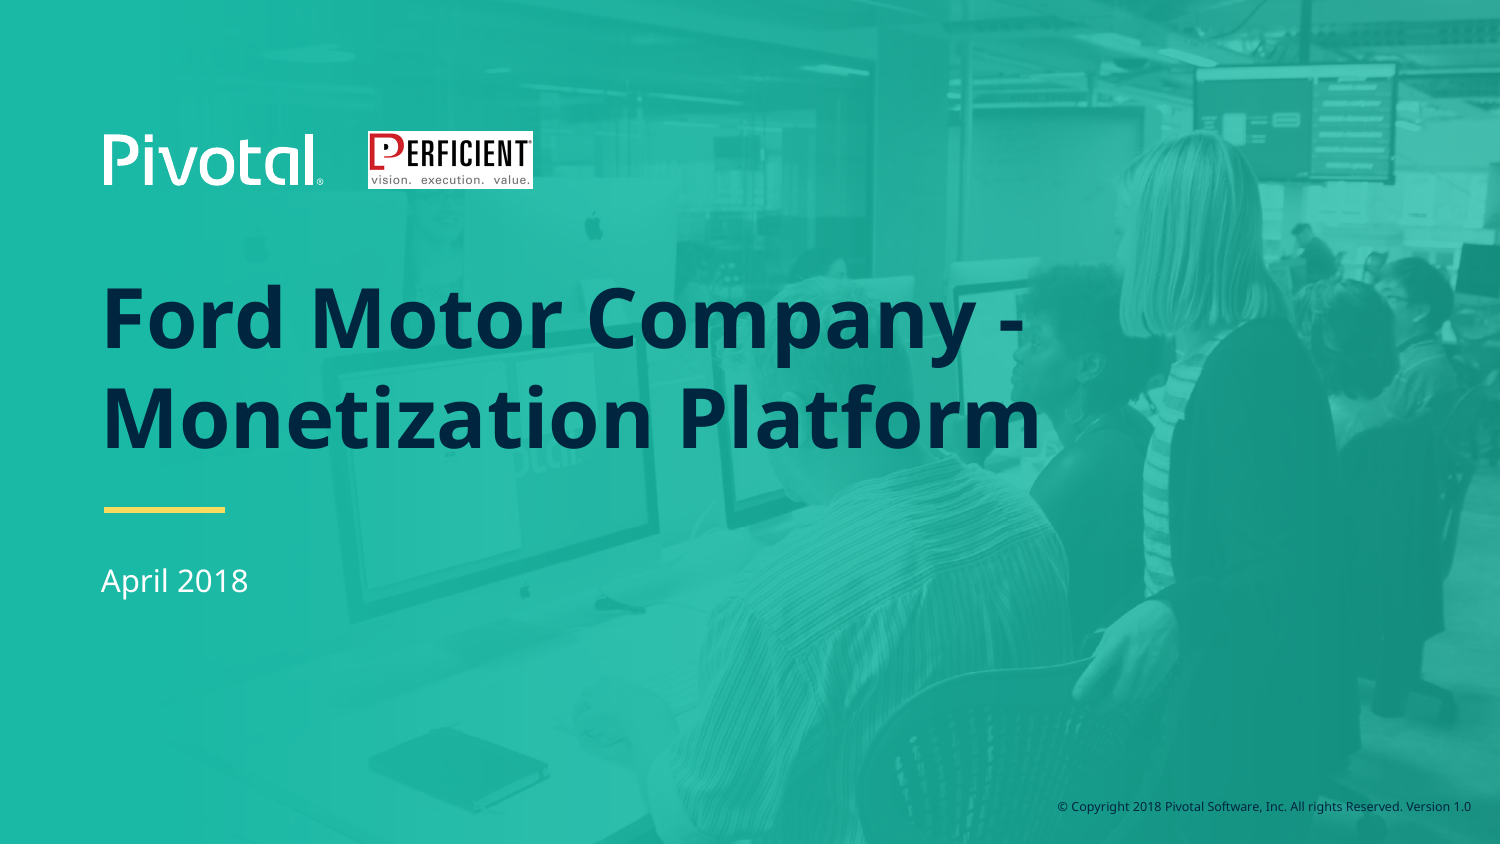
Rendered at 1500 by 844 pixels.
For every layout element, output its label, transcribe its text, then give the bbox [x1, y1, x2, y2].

picture [368, 131, 533, 189]
title Ford Motor Company - Monetization Platform [85, 284, 1176, 481]
subtitle April 2018 [85, 542, 771, 774]
